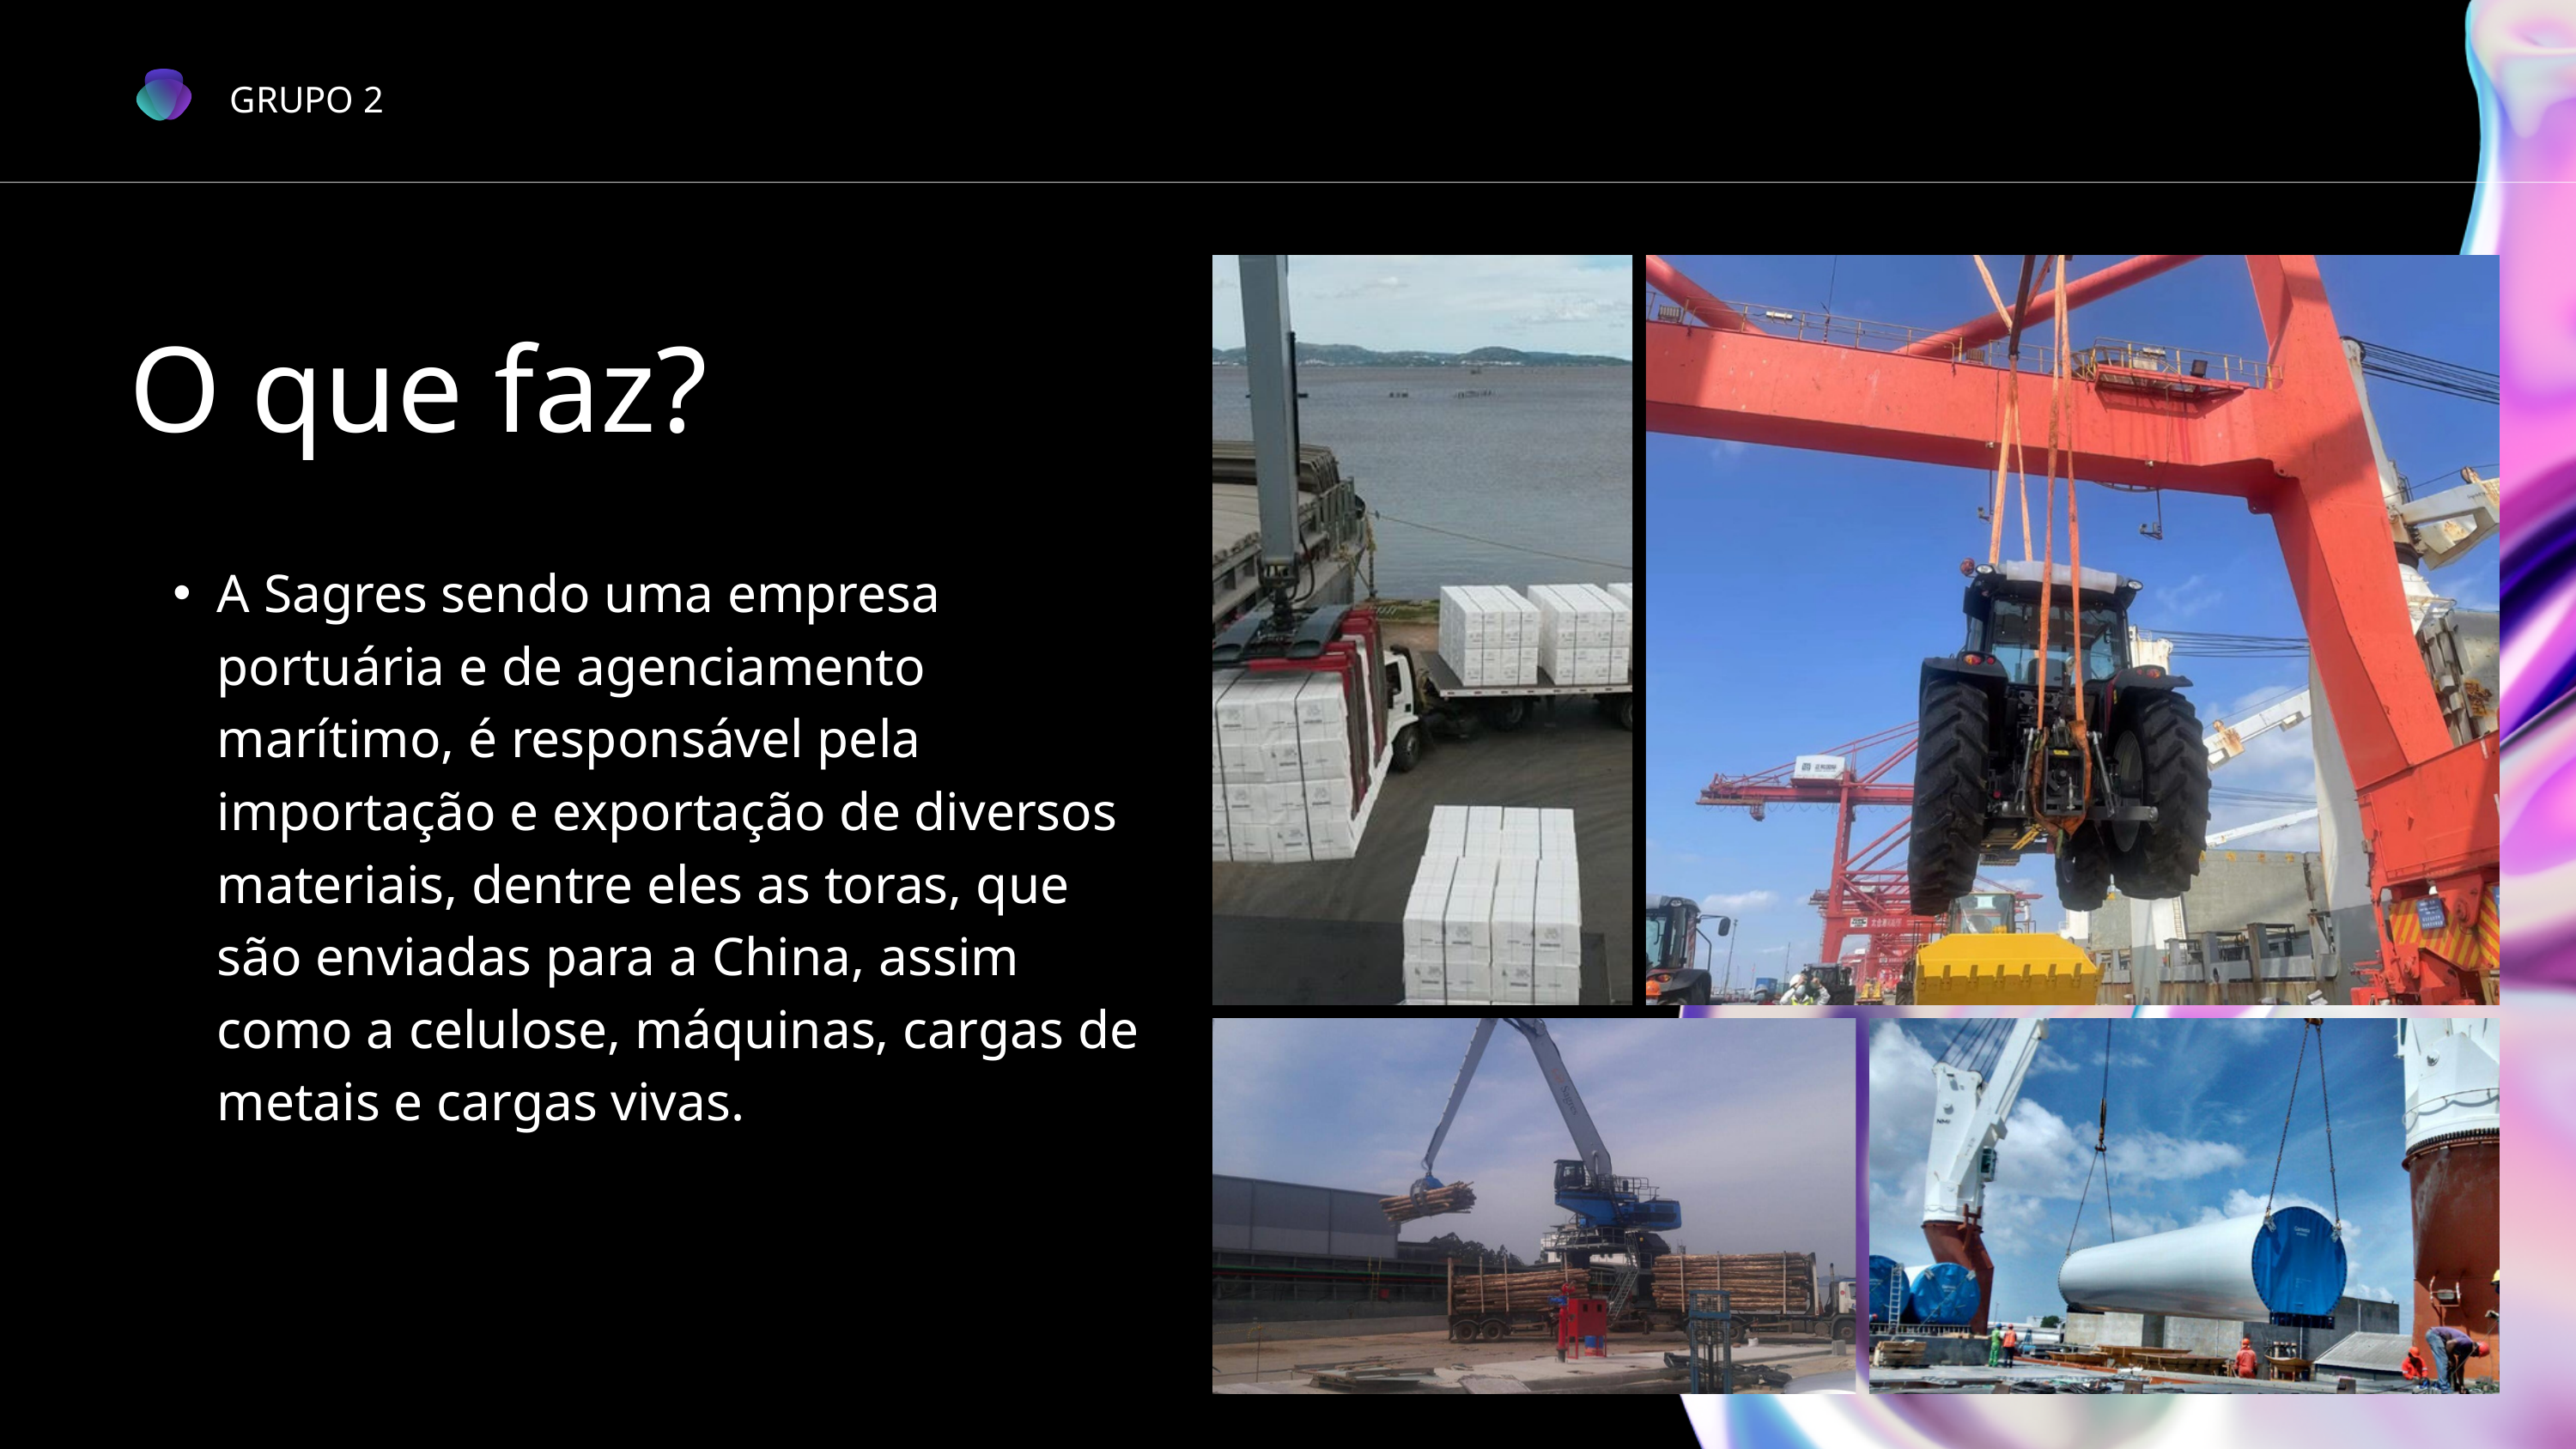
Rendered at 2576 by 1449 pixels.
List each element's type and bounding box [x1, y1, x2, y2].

text_box [128, 69, 865, 124]
text_box [1649, 0, 2576, 182]
text_box [128, 313, 1147, 1125]
text_box [1212, 255, 2500, 1394]
text_box [1649, 183, 2576, 1449]
